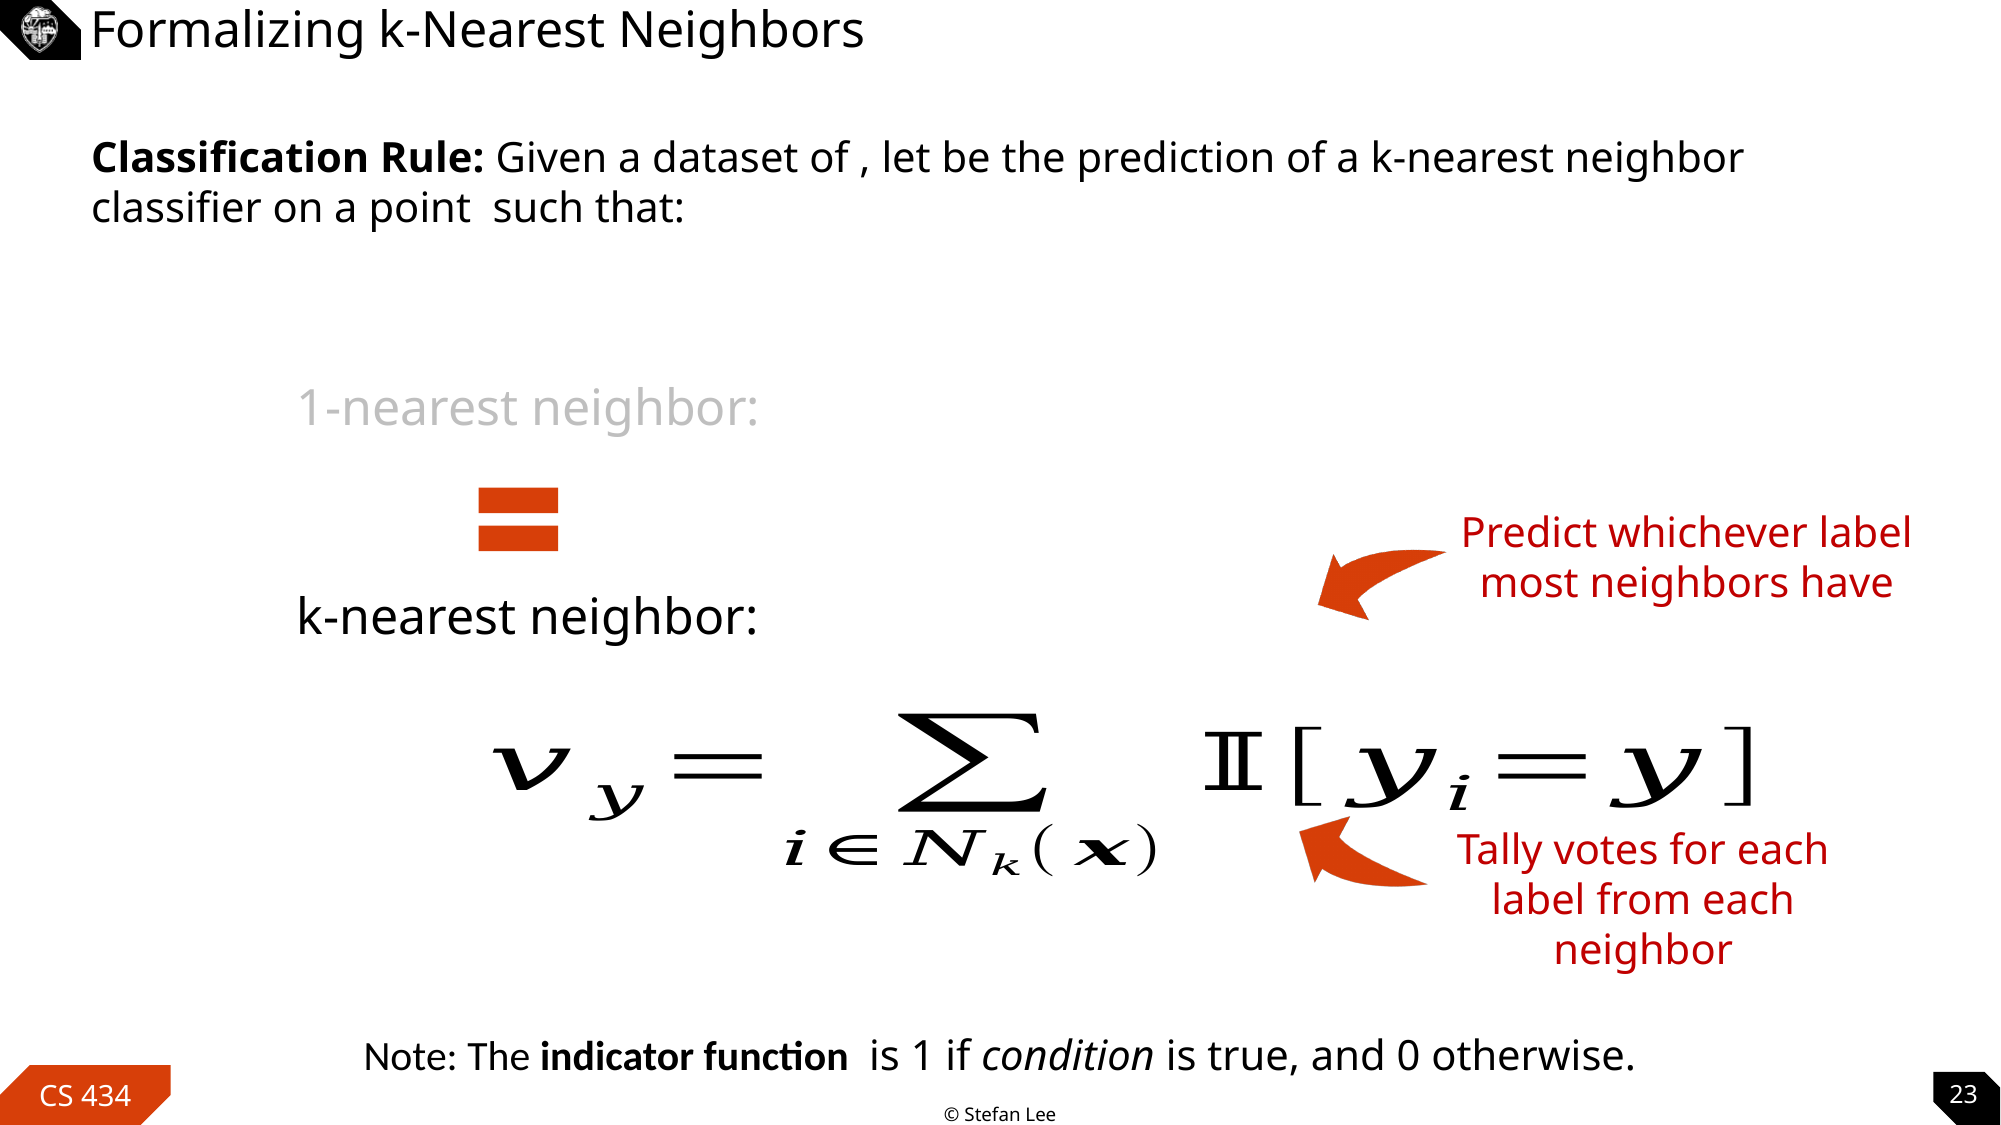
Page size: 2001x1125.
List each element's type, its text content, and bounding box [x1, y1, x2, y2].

text_box Tally votes for each label from each neighbor [1396, 815, 1890, 981]
text_box [478, 487, 559, 514]
text_box Predict whichever label most neighbors have [1455, 498, 1934, 613]
picture [1259, 763, 1435, 965]
text_box [478, 525, 559, 552]
title Formalizing k-Nearest Neighbors [0, 1, 1699, 61]
slide_number 23 [1933, 1071, 1994, 1119]
picture [1277, 471, 1461, 673]
